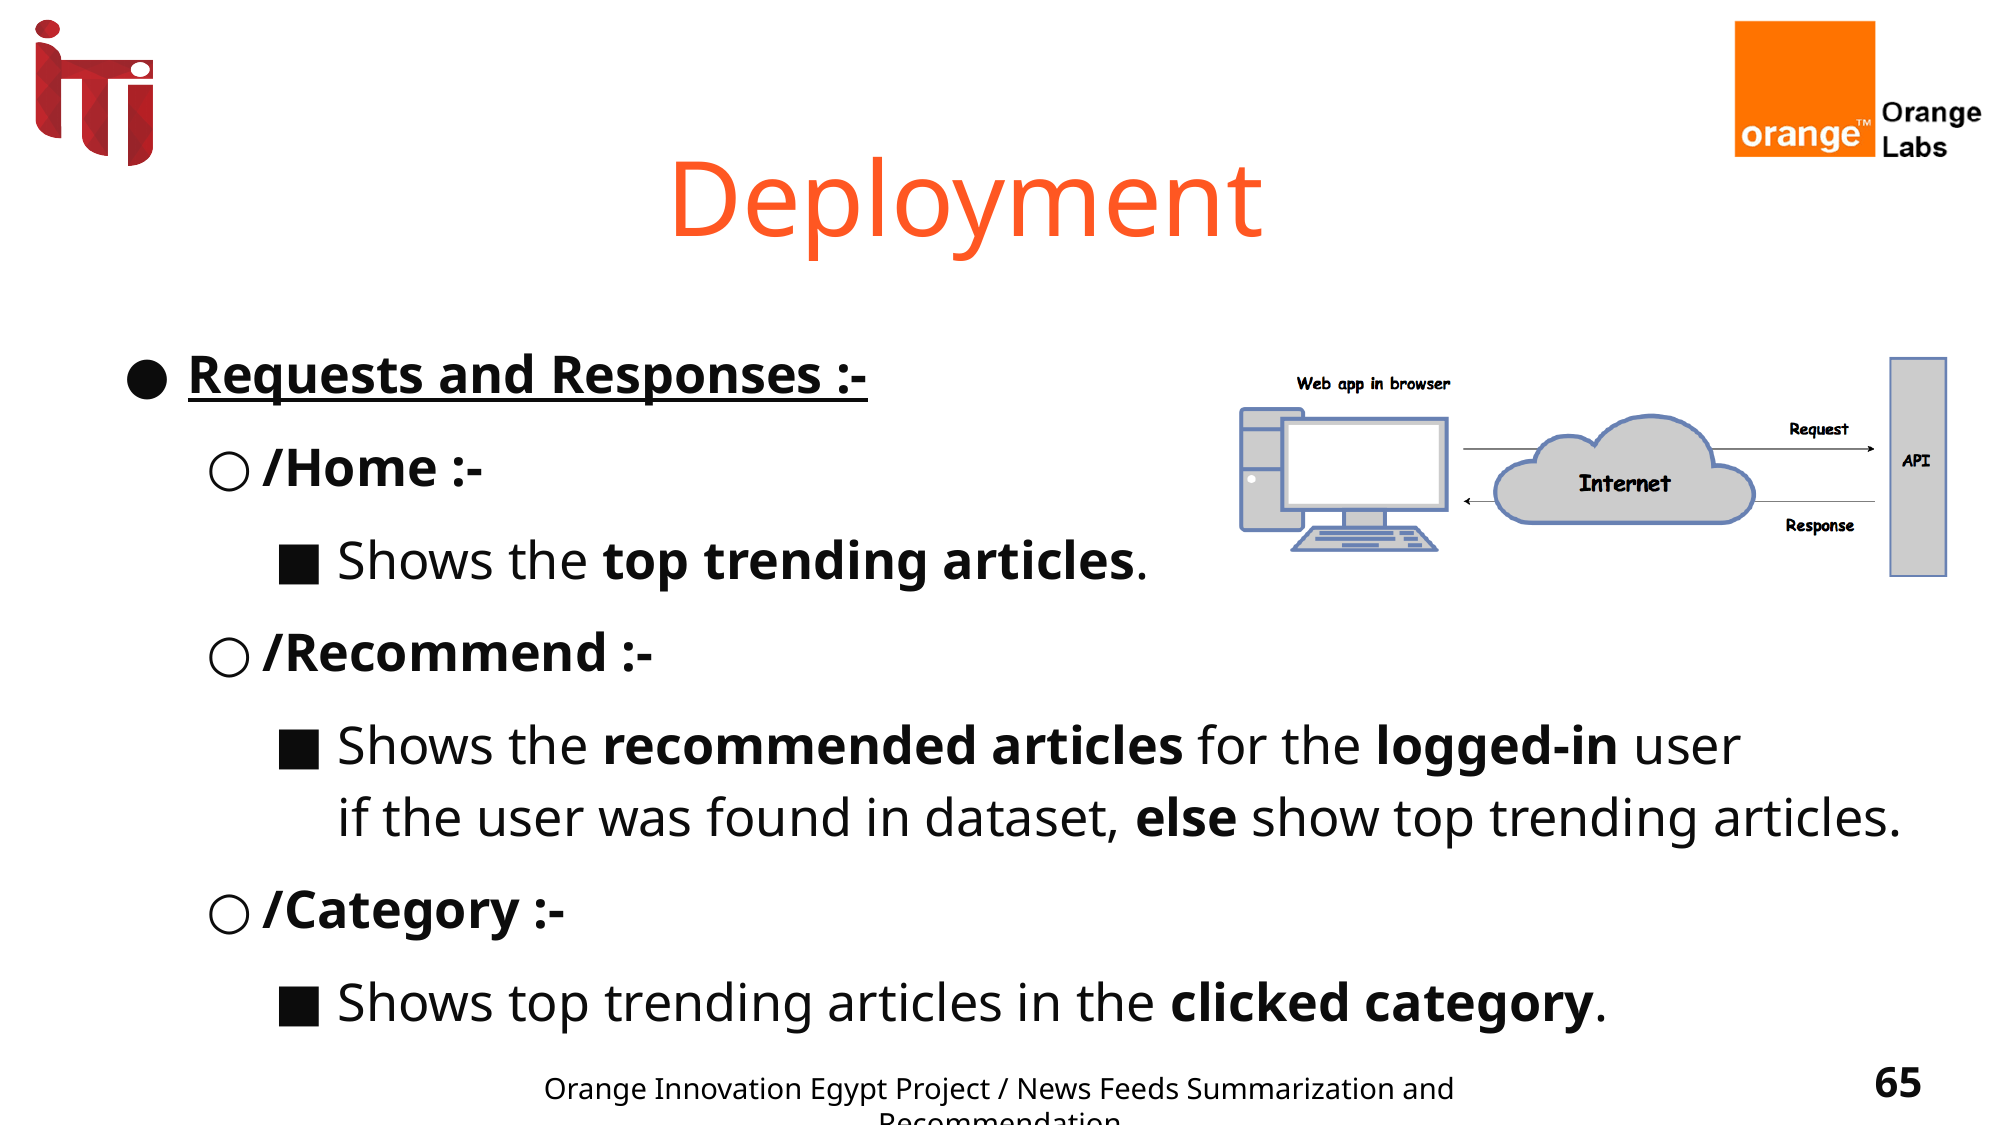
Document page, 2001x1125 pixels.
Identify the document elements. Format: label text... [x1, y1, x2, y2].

picture [1712, 12, 2000, 166]
picture [24, 0, 169, 166]
list Requests and Responses :- /Home :- Shows the top trending articles. /Recommend :- Shows the recommended articles for the logged-in user if the user was found in dataset, else show top trending articles. /Category :- Shows top trending articles in the clicked category. [105, 324, 1954, 1028]
picture [1231, 317, 1956, 591]
title Deployment [168, 83, 1763, 324]
slide_number ‹#› [1777, 1061, 1938, 1107]
